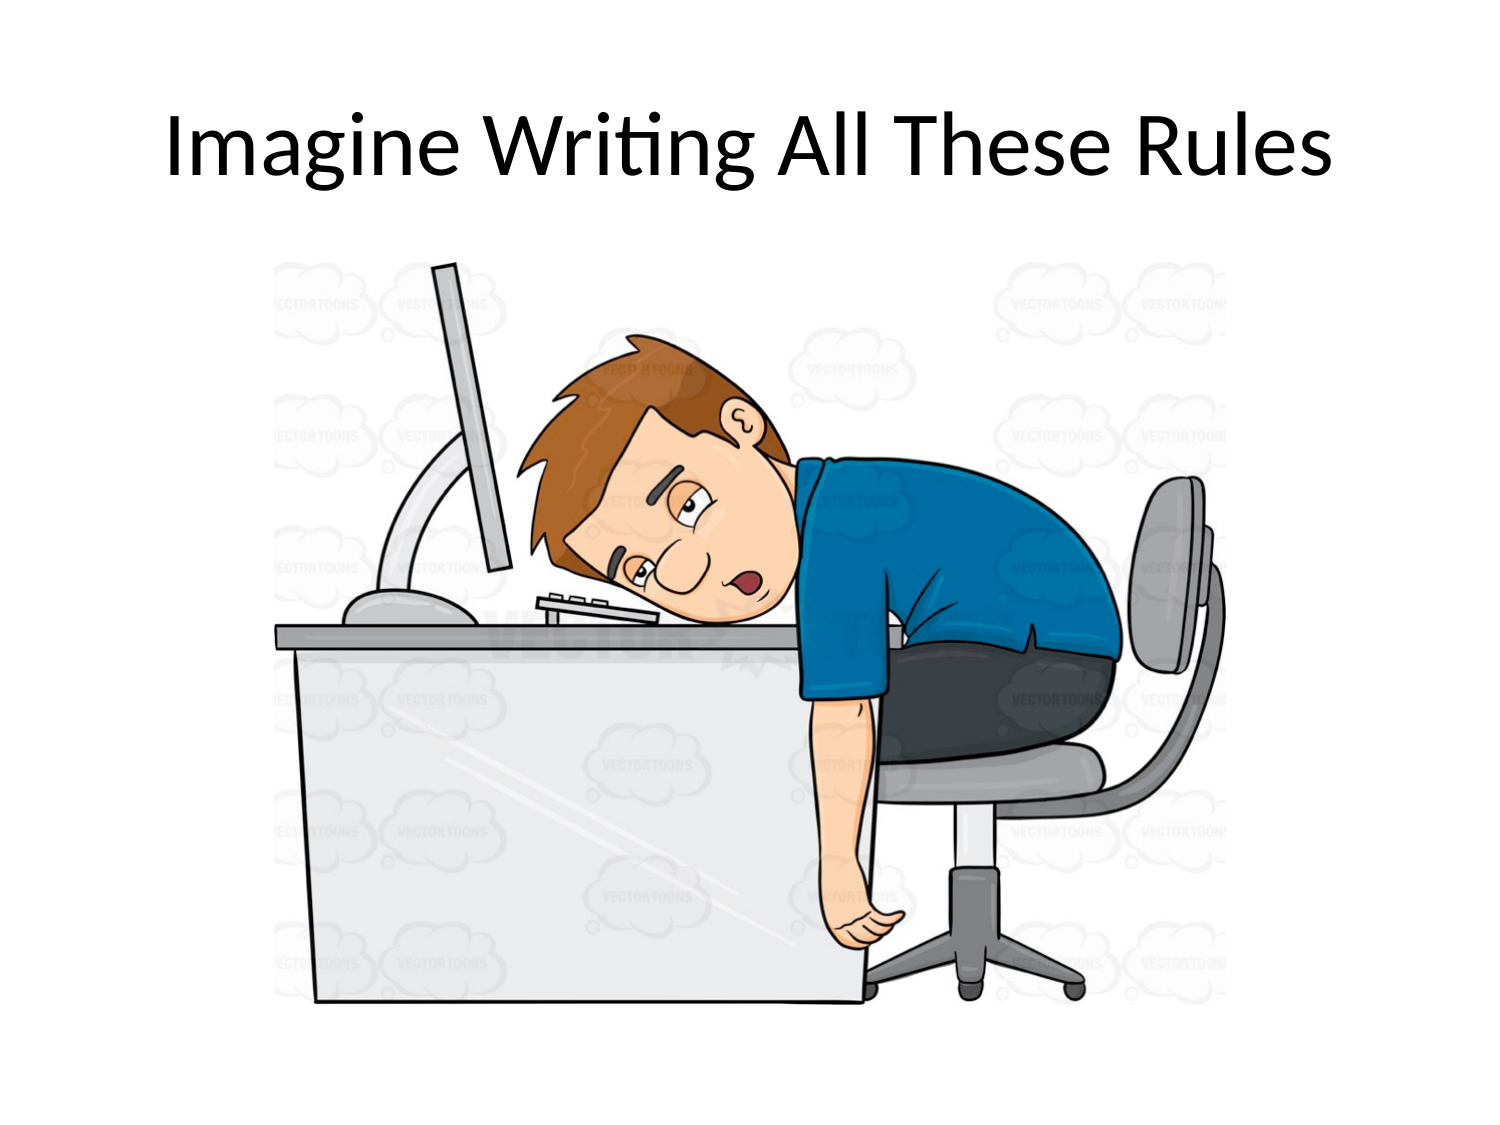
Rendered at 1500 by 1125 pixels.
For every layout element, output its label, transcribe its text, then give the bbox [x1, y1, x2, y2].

title Imagine Writing All These Rules [75, 45, 1425, 233]
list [74, 262, 1426, 1006]
